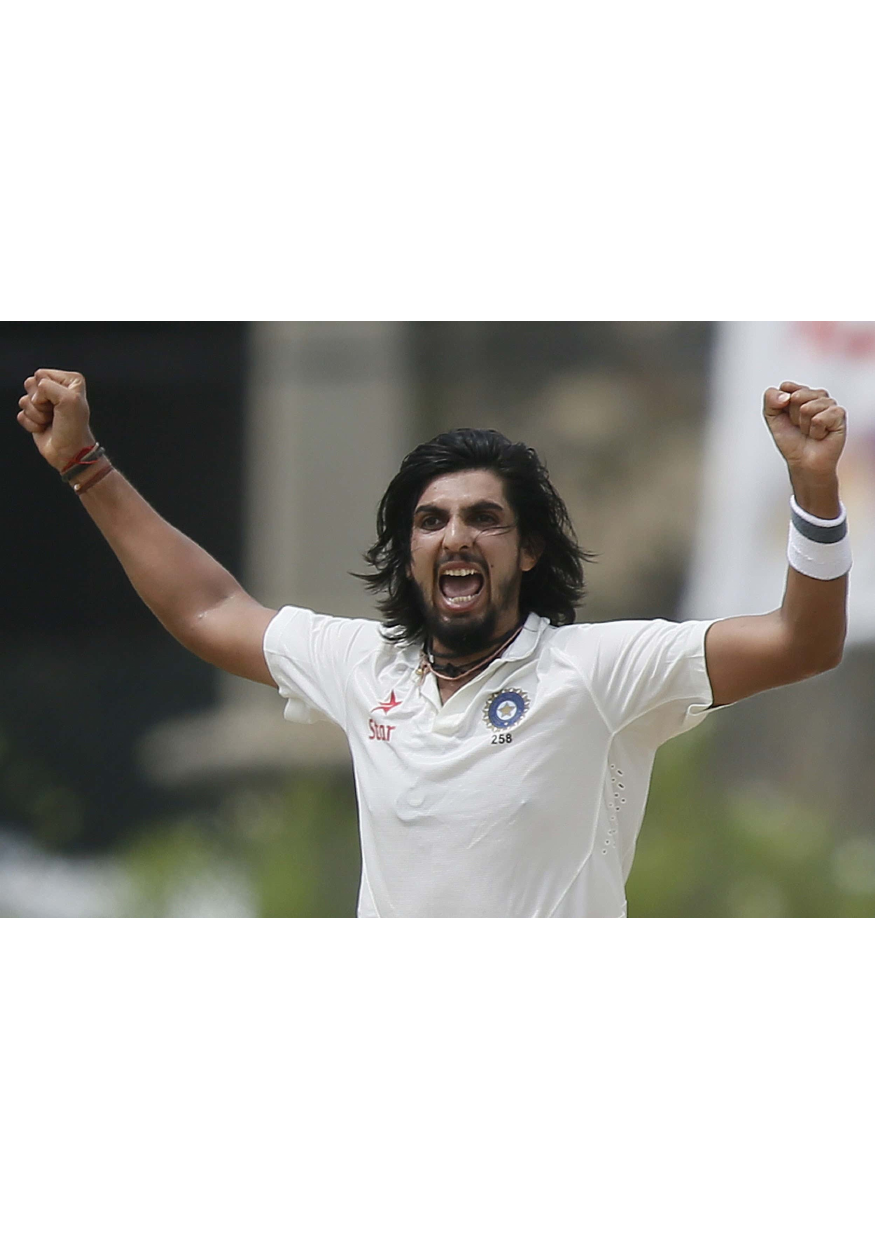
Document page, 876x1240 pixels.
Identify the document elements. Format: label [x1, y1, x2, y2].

picture [0, 321, 875, 919]
